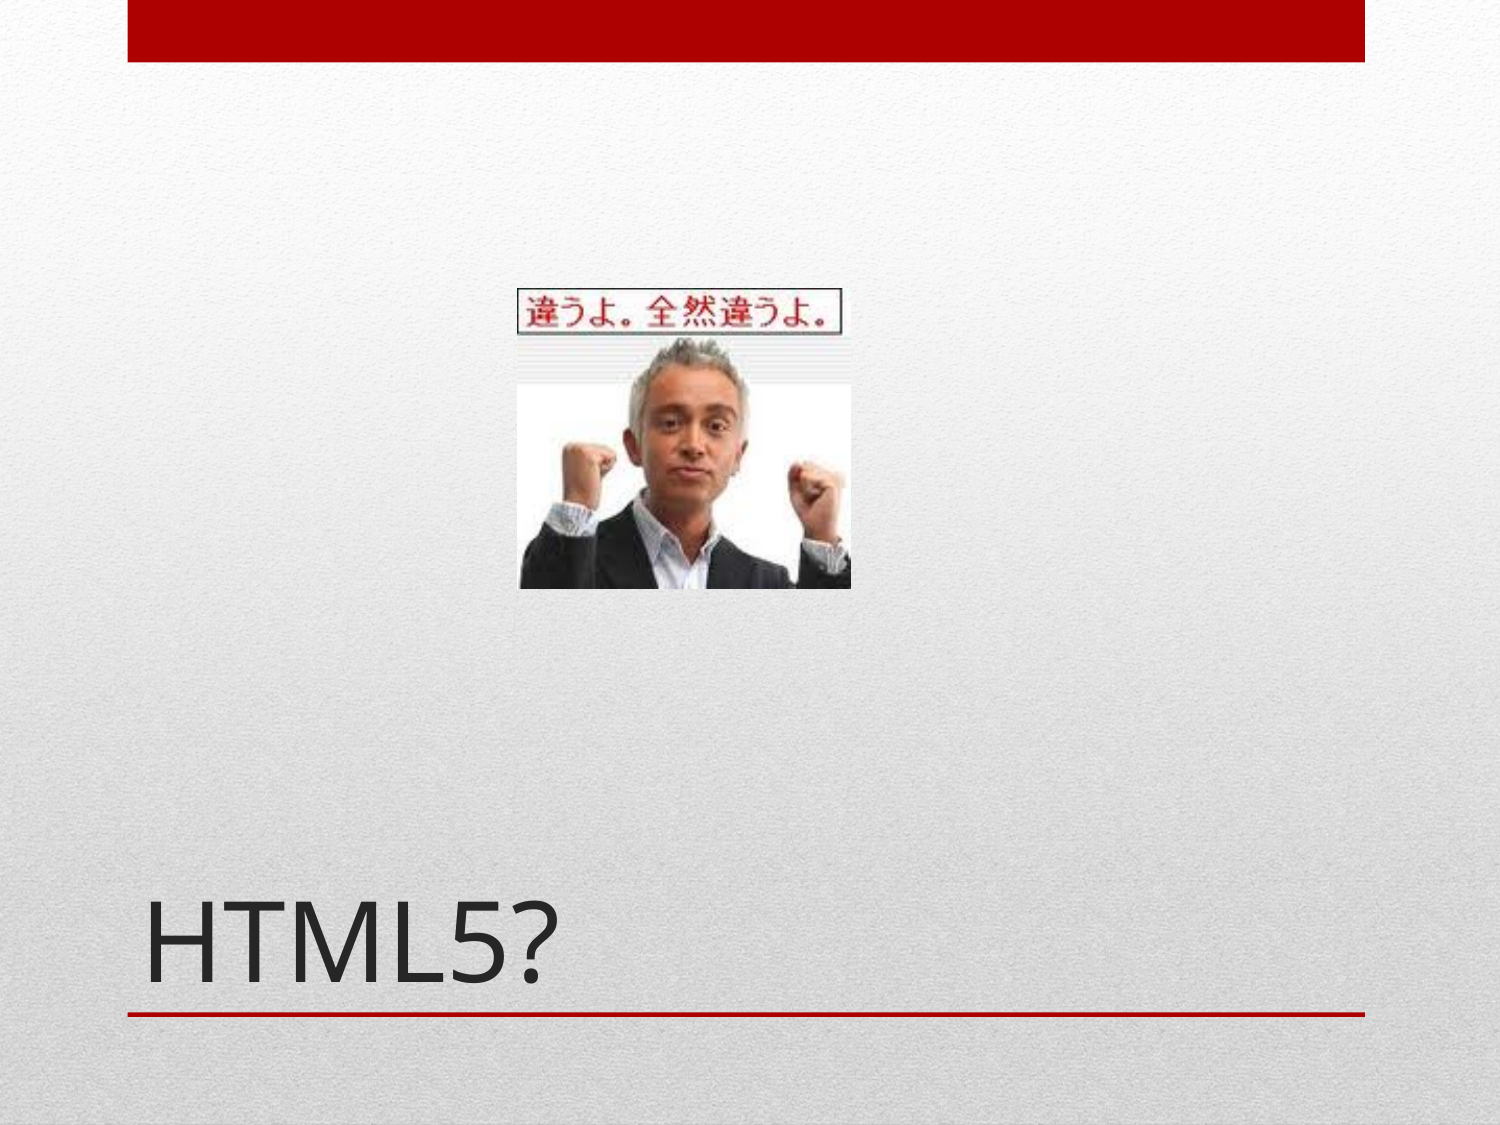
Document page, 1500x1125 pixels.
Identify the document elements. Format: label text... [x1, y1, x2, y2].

picture [516, 287, 852, 590]
title HTML5? [125, 750, 1238, 1013]
